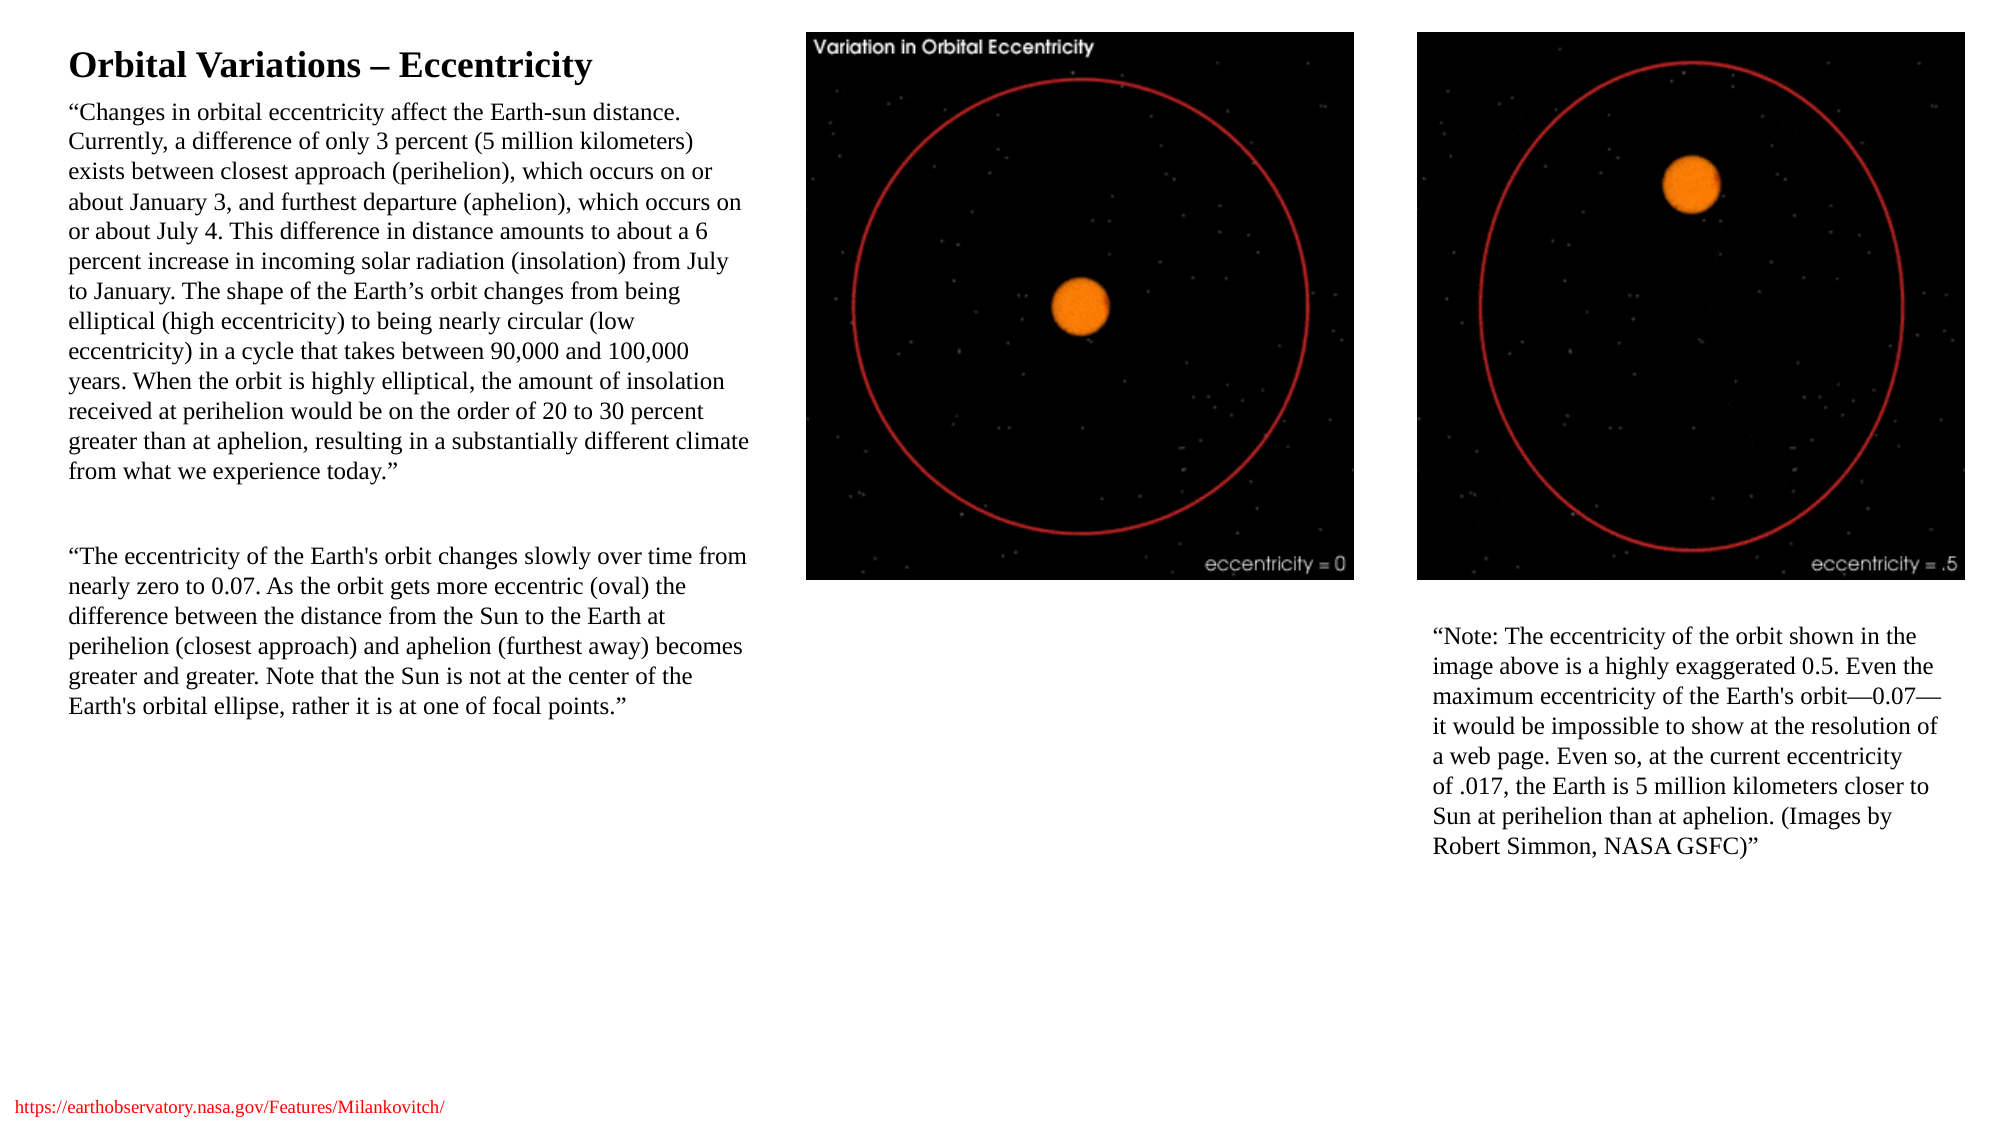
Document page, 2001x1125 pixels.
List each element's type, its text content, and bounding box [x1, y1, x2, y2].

text_box Orbital Variations – Eccentricity [53, 32, 726, 87]
picture [1417, 32, 1965, 580]
text_box https://earthobservatory.nasa.gov/Features/Milankovitch/ [0, 1087, 641, 1125]
text_box “Changes in orbital eccentricity affect the Earth-sun distance. Currently, a difference of only 3 percent (5 million kilometers) exists between closest approach (perihelion), which occurs on or about January 3, and furthest departure (aphelion), which occurs on or about July 4. This difference in distance amounts to about a 6 percent increase in incoming solar radiation (insolation) from July to January. The shape of the Earth’s orbit changes from being elliptical (high eccentricity) to being nearly circular (low eccentricity) in a cycle that takes between 90,000 and 100,000 years. When the orbit is highly elliptical, the amount of insolation received at perihelion would be on the order of 20 to 30 percent greater than at aphelion, resulting in a substantially different climate from what we experience today.” [53, 87, 766, 492]
text_box “The eccentricity of the Earth's orbit changes slowly over time from nearly zero to 0.07. As the orbit gets more eccentric (oval) the difference between the distance from the Sun to the Earth at perihelion (closest approach) and aphelion (furthest away) becomes greater and greater. Note that the Sun is not at the center of the Earth's orbital ellipse, rather it is at one of focal points.” [53, 532, 766, 727]
picture [806, 32, 1354, 580]
text_box “Note: The eccentricity of the orbit shown in the image above is a highly exaggerated 0.5. Even the maximum eccentricity of the Earth's orbit—0.07—it would be impossible to show at the resolution of a web page. Even so, at the current eccentricity of .017, the Earth is 5 million kilometers closer to Sun at perihelion than at aphelion. (Images by Robert Simmon, NASA GSFC)” [1417, 612, 1965, 867]
